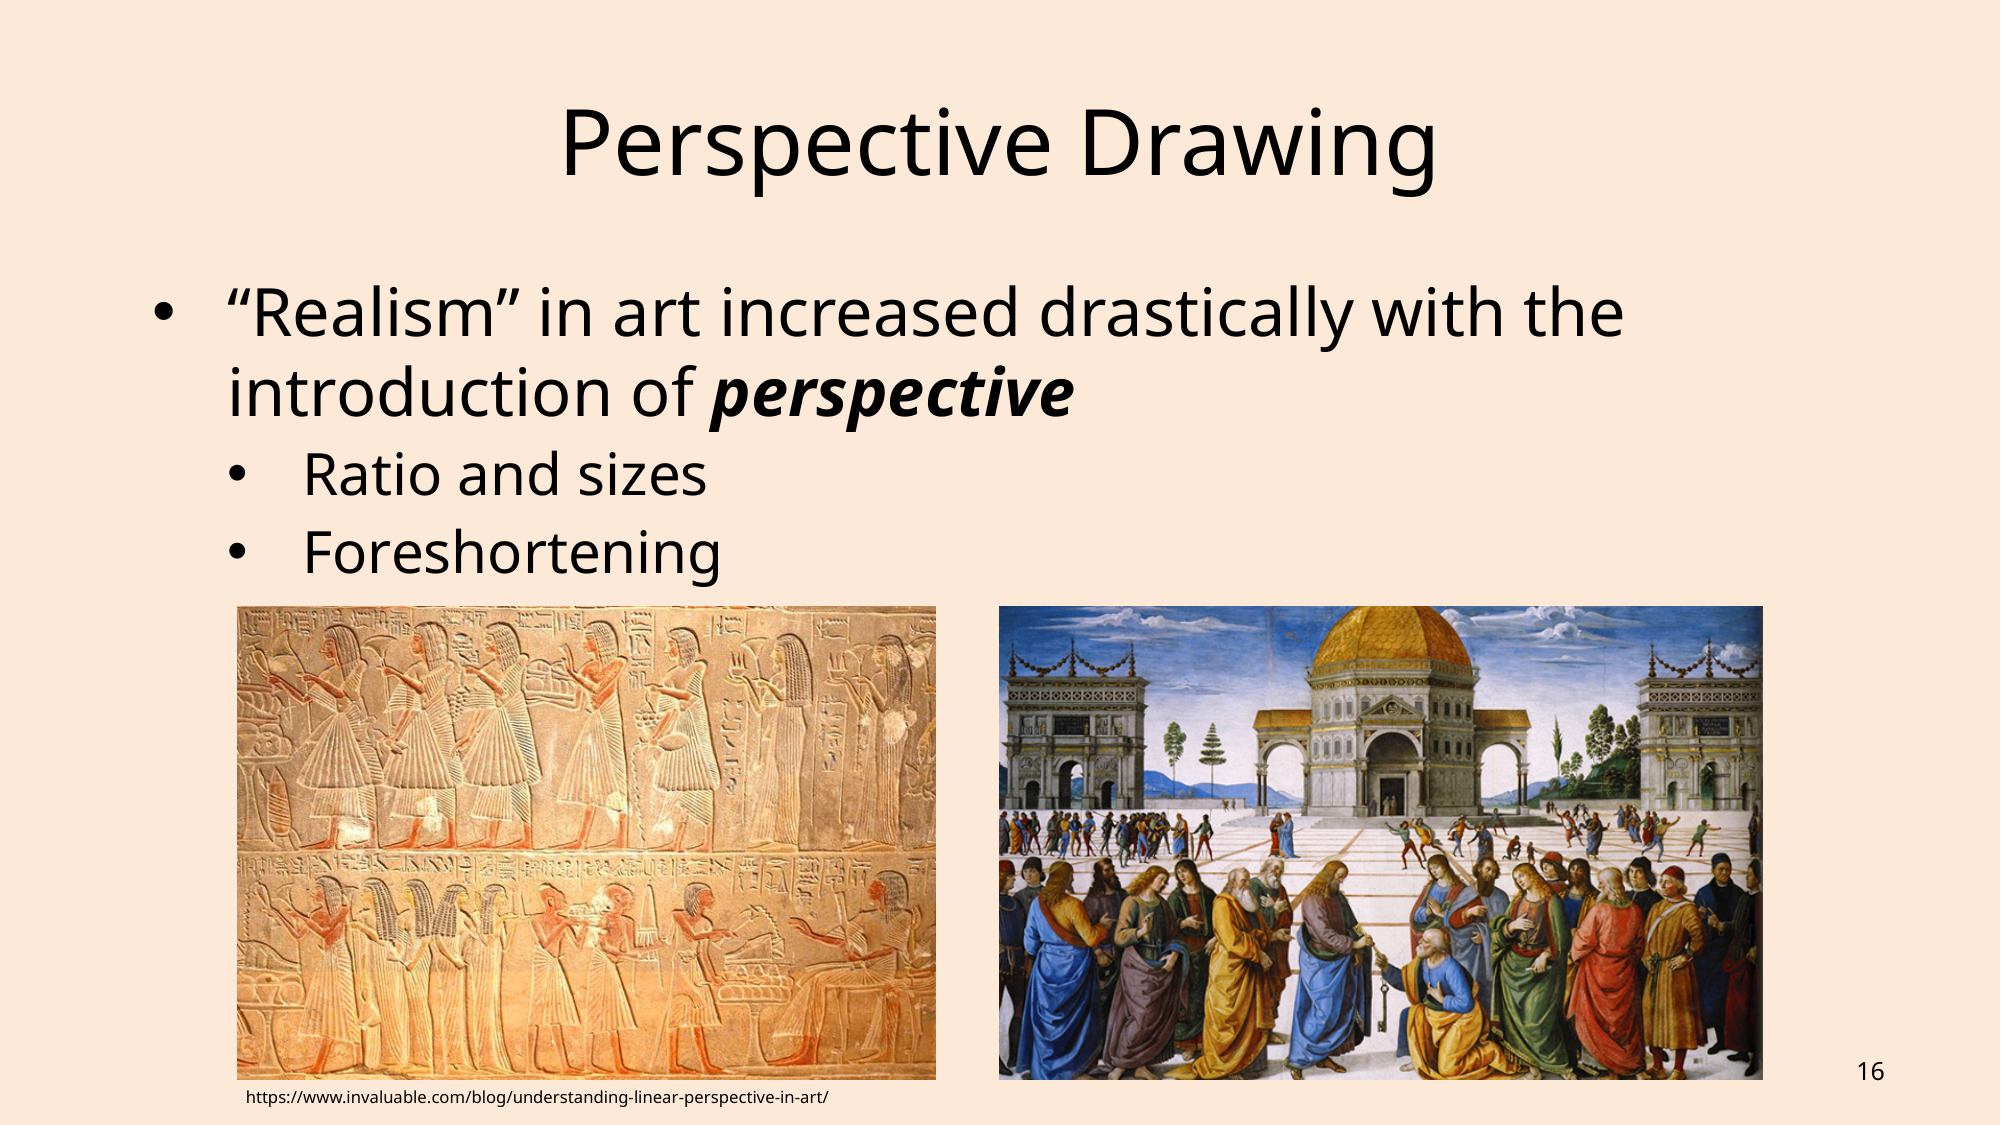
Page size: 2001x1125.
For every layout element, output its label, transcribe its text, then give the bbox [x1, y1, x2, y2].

picture [236, 606, 936, 1081]
picture [999, 606, 1764, 1081]
text_box https://www.invaluable.com/blog/understanding-linear-perspective-in-art/ [231, 1081, 845, 1115]
slide_number 15 [1433, 1042, 1900, 1103]
title Perspective Drawing [99, 45, 1900, 233]
list “Realism” in art increased drastically with the introduction of perspective Ratio and sizes Foreshortening [99, 262, 1940, 1005]
